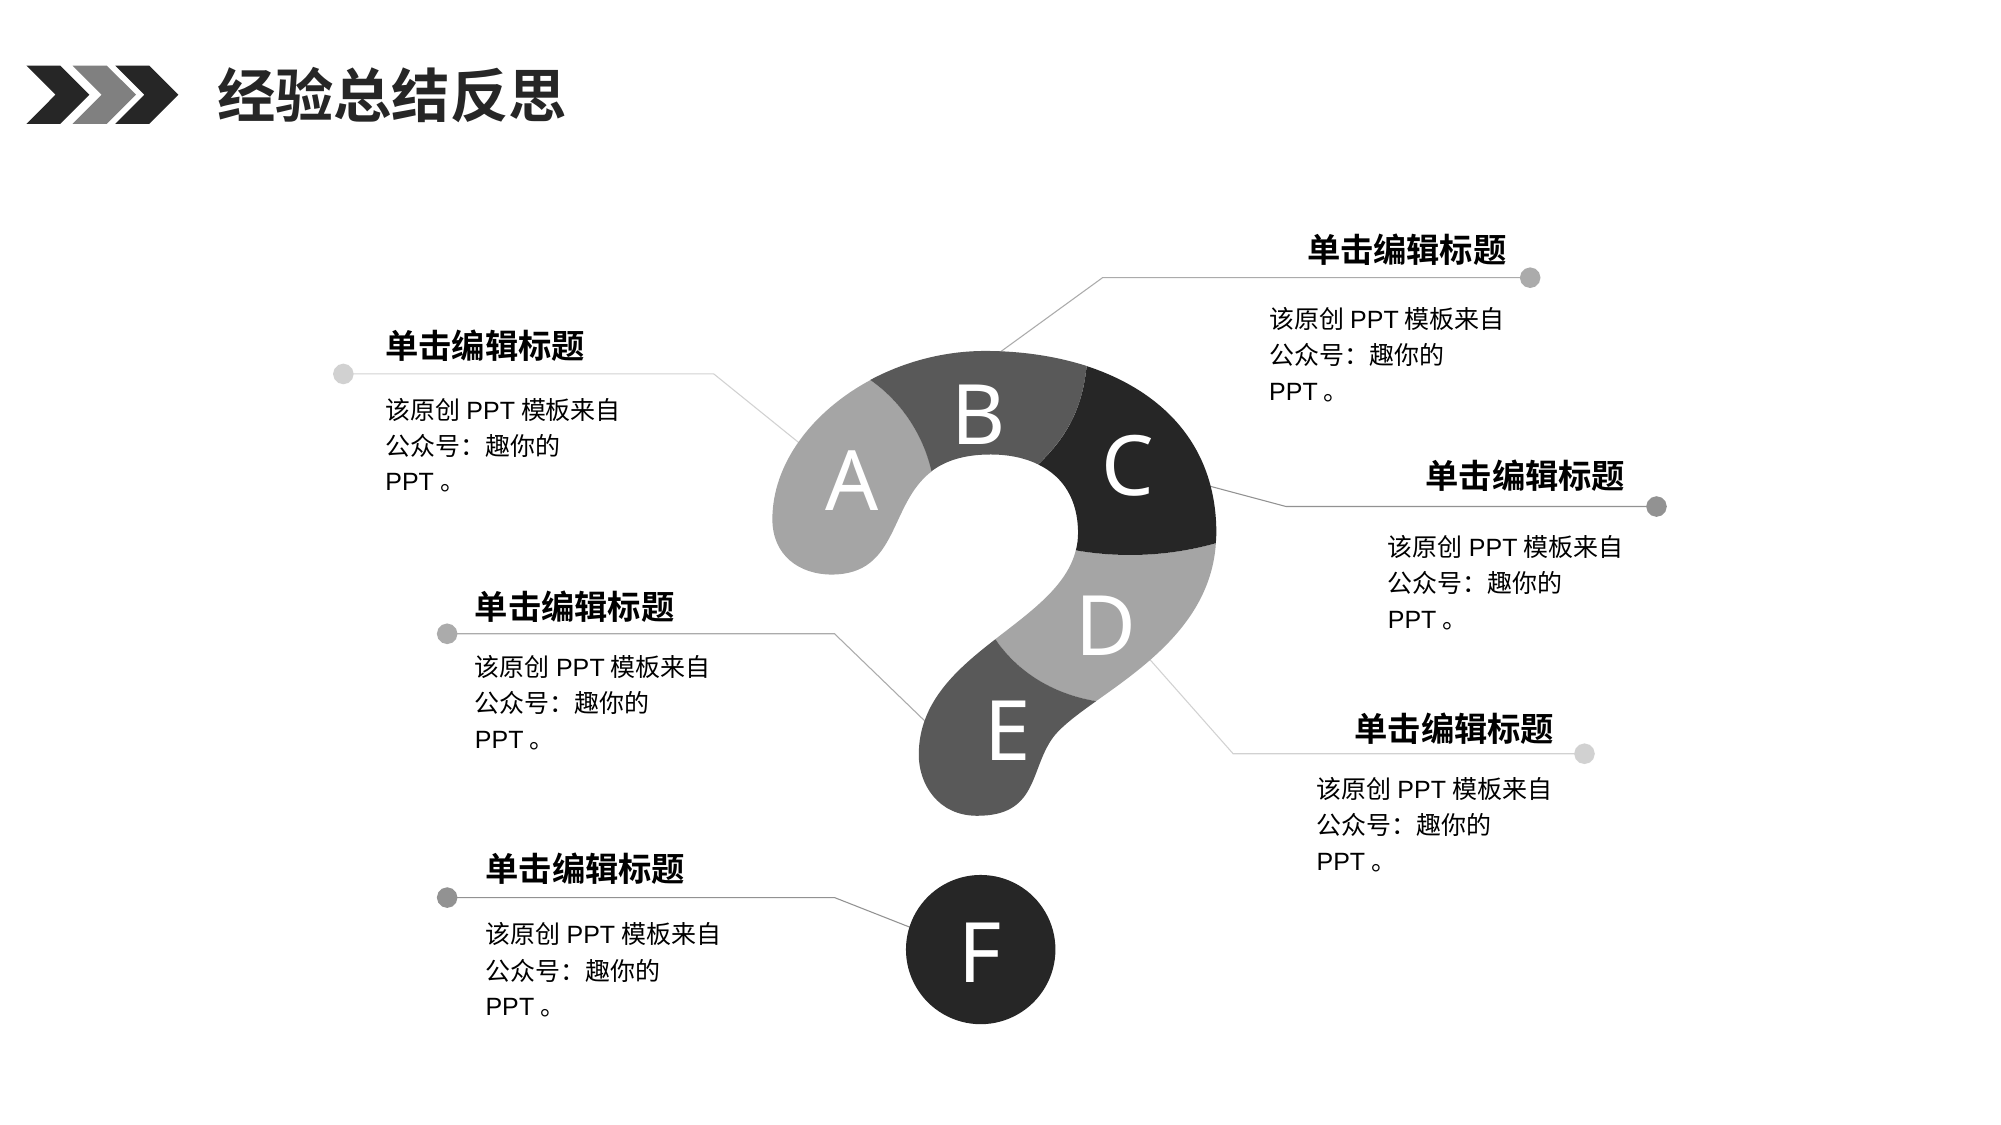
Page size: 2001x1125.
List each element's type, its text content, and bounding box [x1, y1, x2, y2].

text_box 单击编辑标题 [485, 840, 699, 888]
text_box [112, 64, 180, 125]
text_box D [995, 544, 1216, 701]
text_box [436, 887, 933, 937]
text_box F [905, 874, 1056, 1025]
text_box 该原创PPT模板来自公众号：趣你的PPT。 [1316, 767, 1555, 875]
text_box 该原创PPT模板来自公众号：趣你的PPT。 [1269, 297, 1507, 406]
text_box C [1038, 366, 1217, 555]
text_box [23, 64, 91, 125]
text_box [994, 267, 1541, 357]
text_box [1144, 653, 1595, 765]
text_box [70, 64, 138, 125]
text_box E [918, 639, 1097, 816]
text_box [333, 363, 808, 450]
text_box 单击编辑标题 [1294, 220, 1507, 269]
text_box 单击编辑标题 [385, 317, 598, 366]
text_box 该原创PPT模板来自公众号：趣你的PPT。 [474, 645, 713, 754]
text_box 经验总结反思 [202, 51, 582, 137]
text_box 单击编辑标题 [1341, 699, 1554, 748]
text_box 该原创PPT模板来自公众号：趣你的PPT。 [485, 913, 724, 1021]
text_box 单击编辑标题 [474, 577, 688, 626]
text_box [436, 623, 933, 729]
text_box 单击编辑标题 [1412, 447, 1625, 496]
text_box [1192, 480, 1667, 517]
text_box 该原创PPT模板来自公众号：趣你的PPT。 [1387, 525, 1626, 634]
text_box A [772, 380, 931, 575]
text_box B [870, 350, 1087, 472]
text_box 该原创PPT模板来自公众号：趣你的PPT。 [385, 388, 623, 496]
